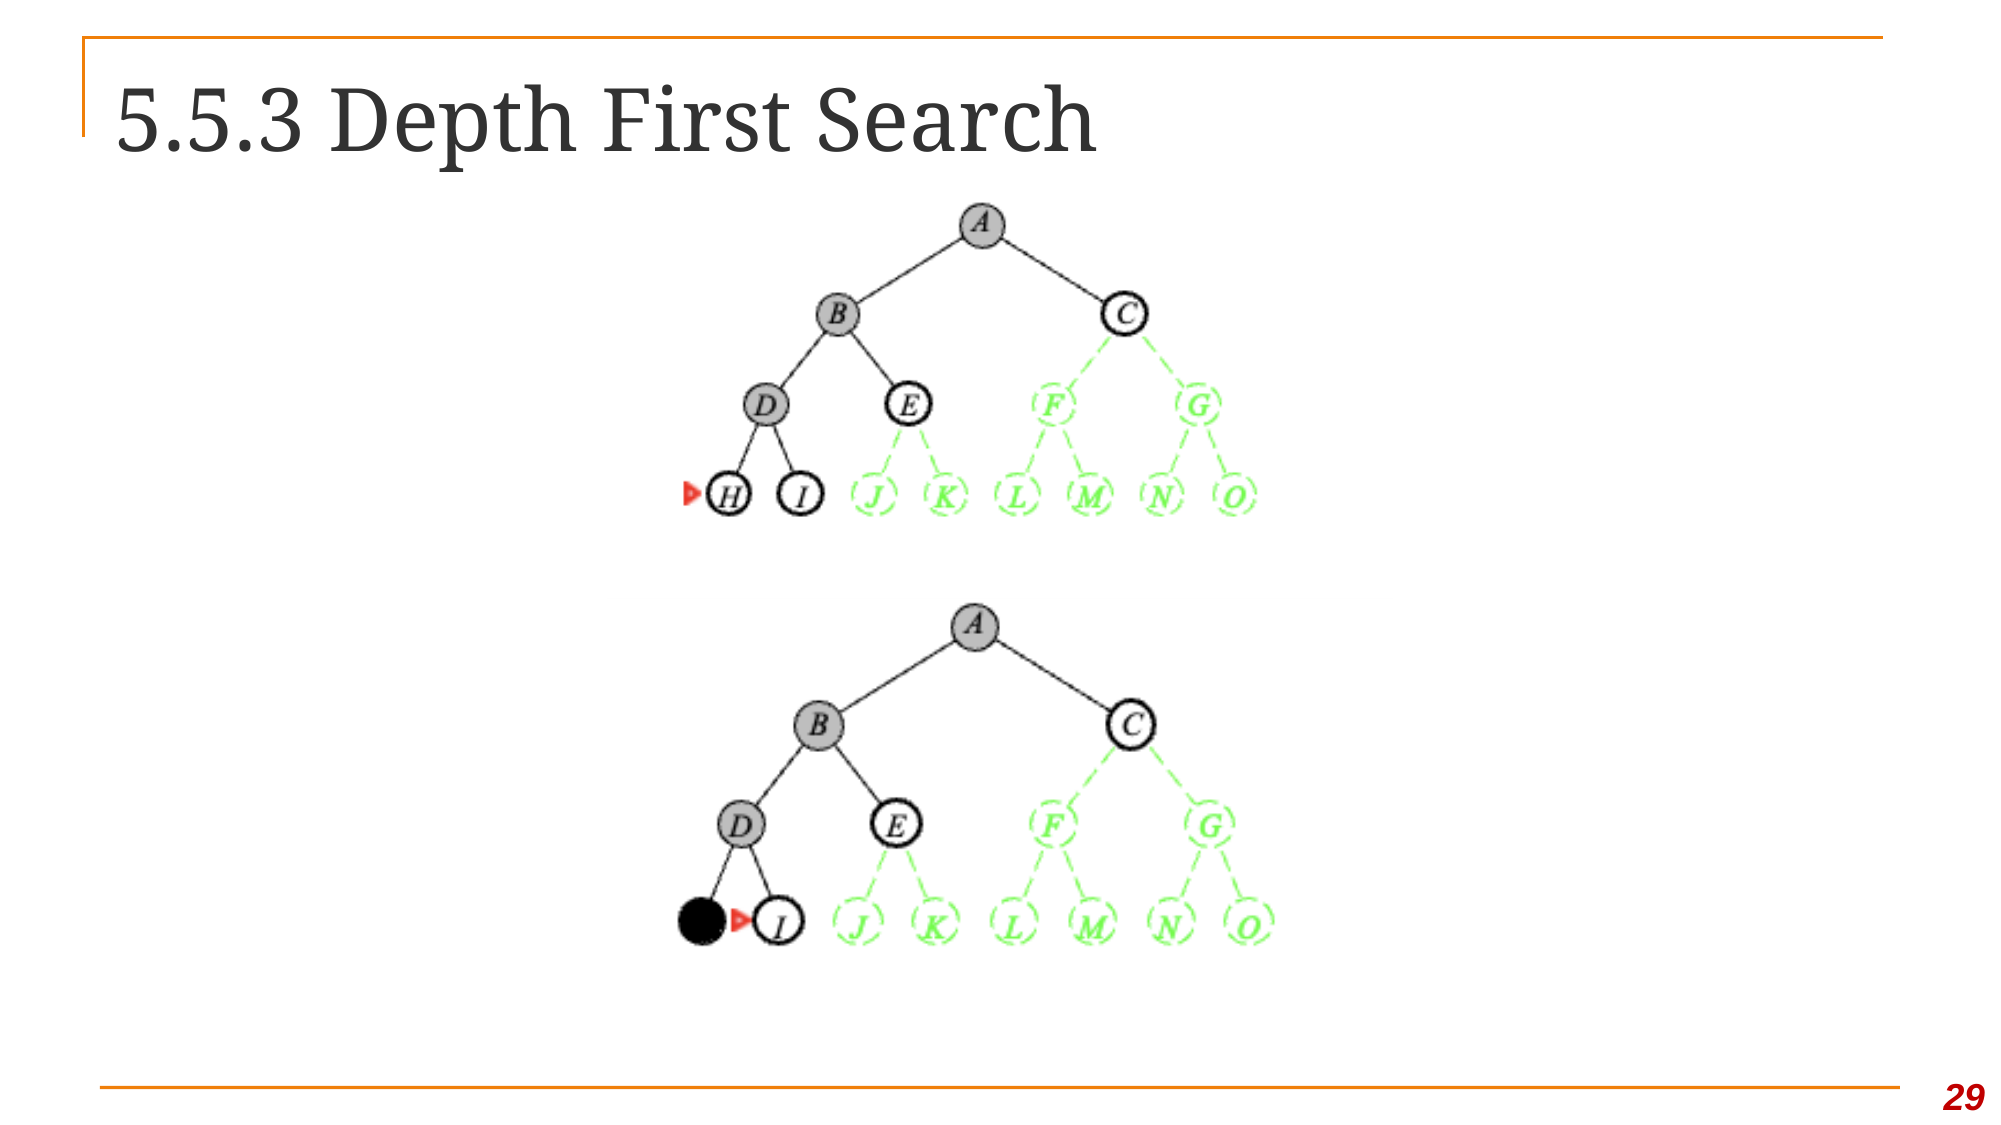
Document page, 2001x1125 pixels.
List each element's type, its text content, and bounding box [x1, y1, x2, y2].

slide_number 29 [1883, 1050, 2000, 1125]
title 5.5.3 Depth First Search [99, 56, 1900, 174]
picture [638, 196, 1317, 563]
picture [607, 596, 1393, 981]
